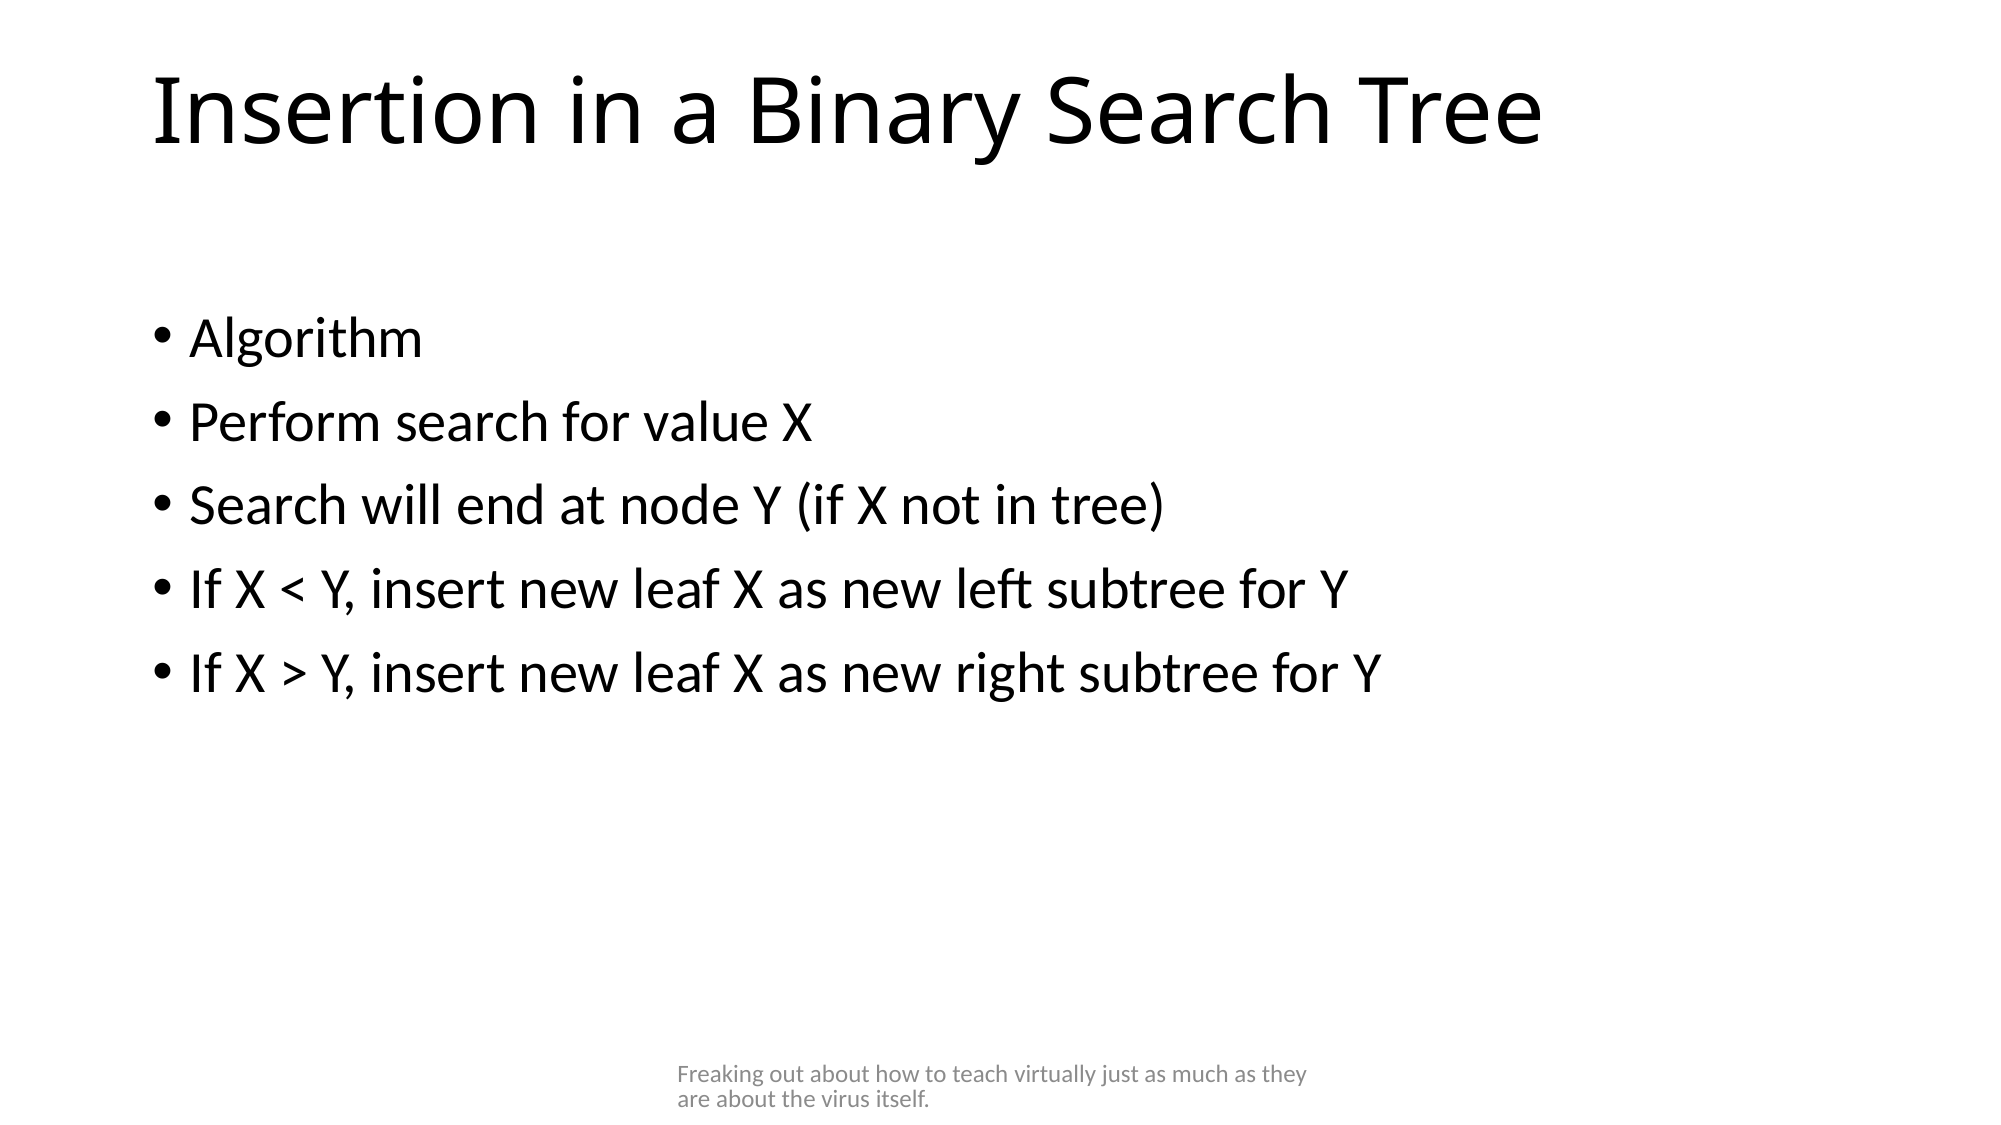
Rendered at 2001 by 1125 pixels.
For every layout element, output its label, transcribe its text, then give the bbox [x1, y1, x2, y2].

footer Freaking out about how to teach virtually just as much as they are about the virus itself. [662, 1042, 1338, 1103]
title Insertion in a Binary Search Tree [137, 59, 1863, 278]
list Algorithm Perform search for value X Search will end at node Y (if X not in tree) If X < Y, insert new leaf X as new left subtree for Y If X > Y, insert new leaf X as new right subtree for Y [137, 299, 1863, 1014]
